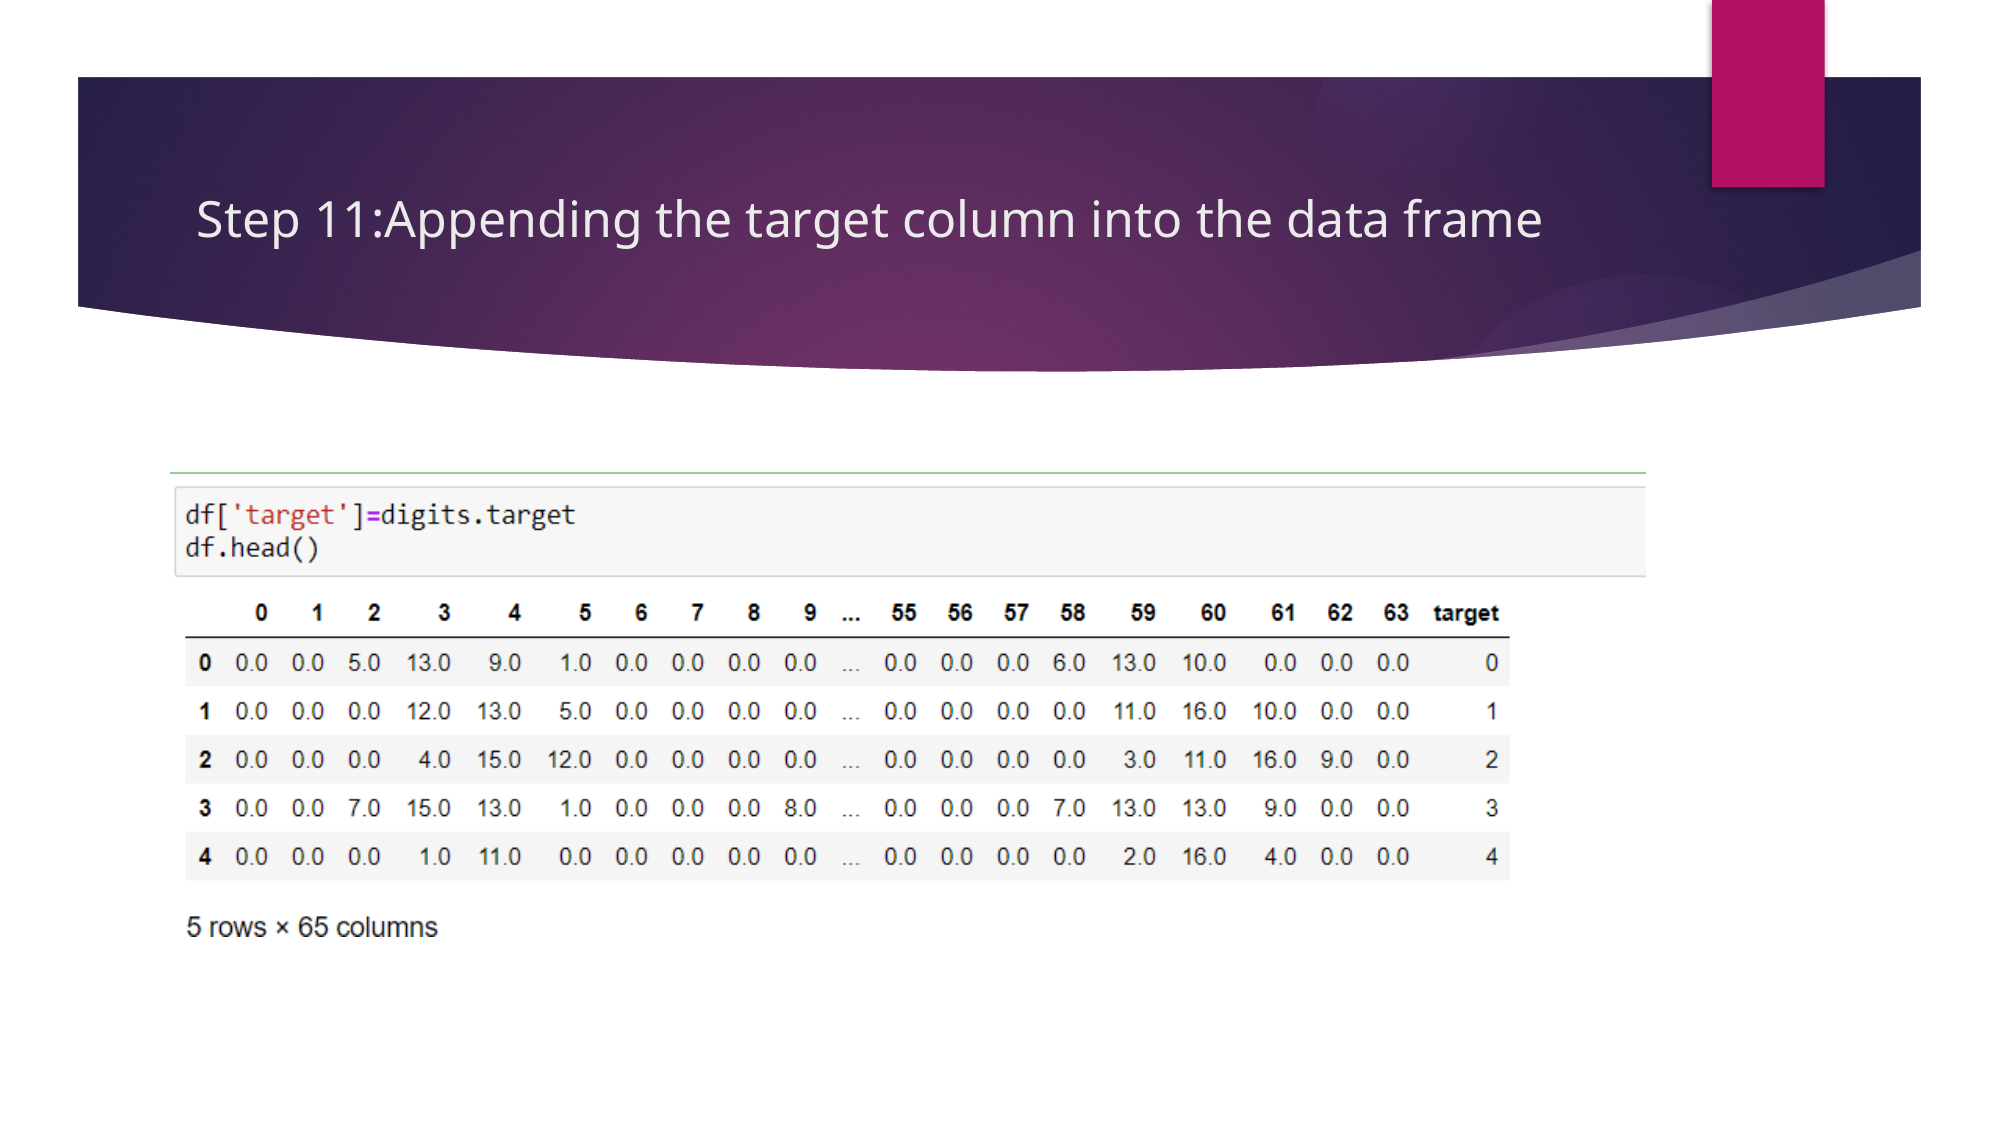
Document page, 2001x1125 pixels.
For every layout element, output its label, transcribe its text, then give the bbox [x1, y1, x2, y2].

picture [170, 459, 1646, 937]
picture [79, 78, 1920, 371]
title Step 11:Appending the target column into the data frame [188, 159, 1628, 277]
